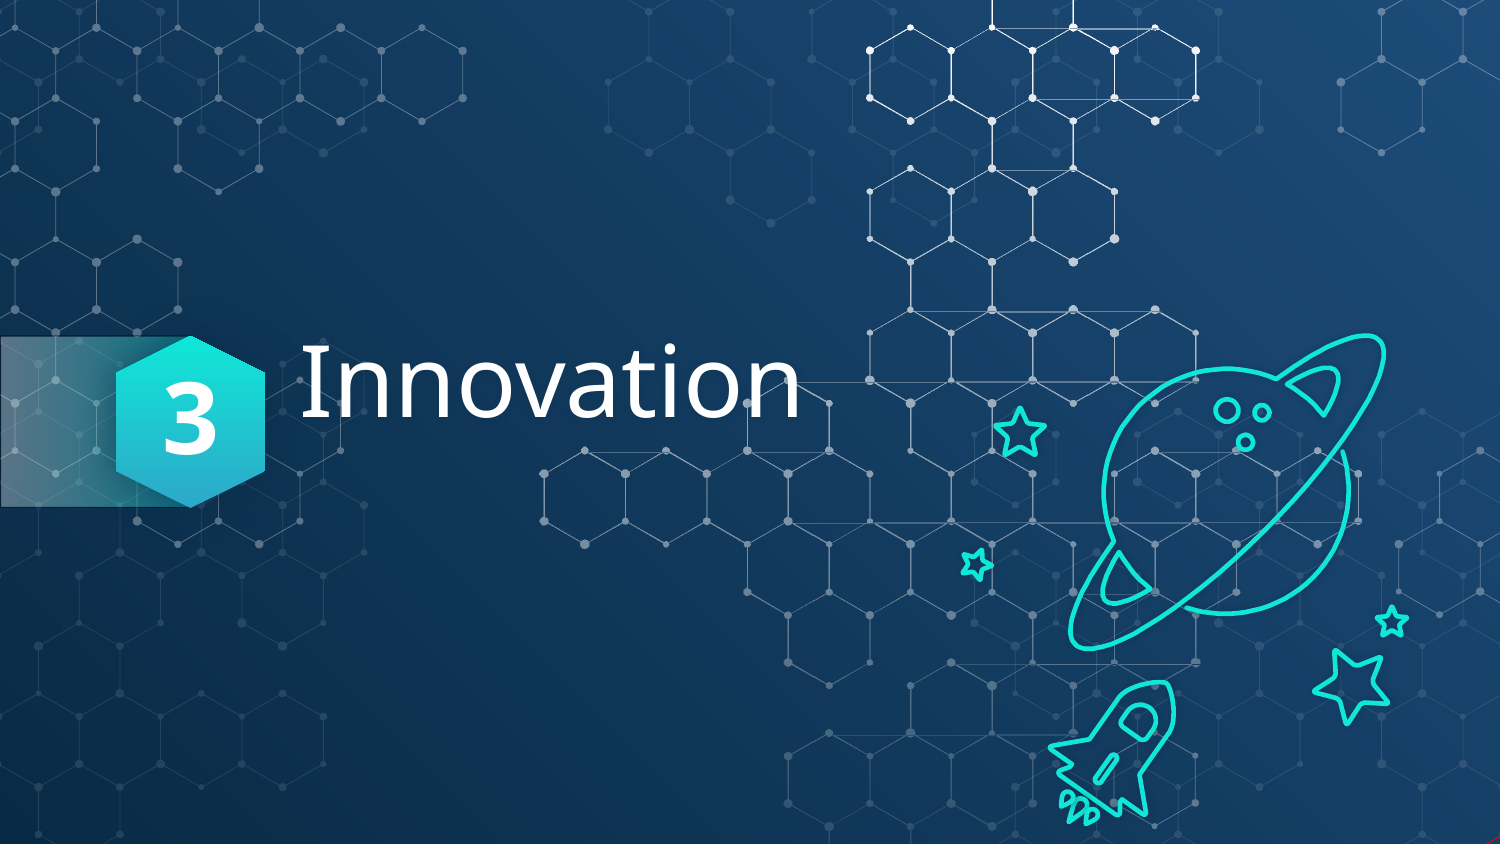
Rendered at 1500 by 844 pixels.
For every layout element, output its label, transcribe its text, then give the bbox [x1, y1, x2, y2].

text_box 3 [116, 335, 266, 509]
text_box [1051, 689, 1182, 819]
title Innovation [299, 338, 1066, 439]
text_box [1070, 335, 1384, 650]
